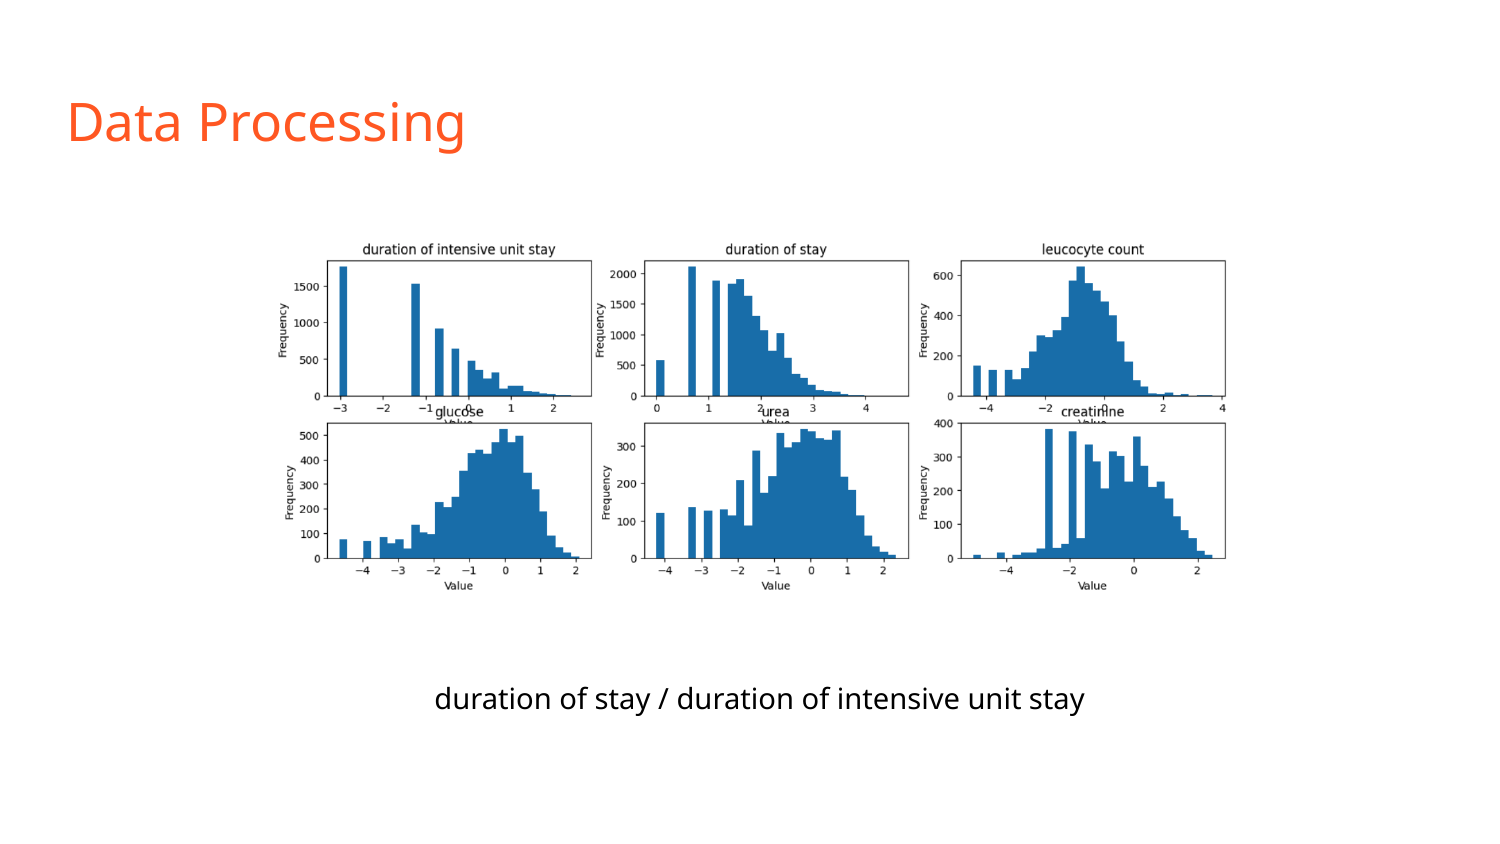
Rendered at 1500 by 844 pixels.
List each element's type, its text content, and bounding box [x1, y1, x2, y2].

title Data Processing [51, 72, 1449, 167]
picture [270, 236, 1229, 597]
text_box duration of stay / duration of intensive unit stay [419, 665, 1308, 731]
